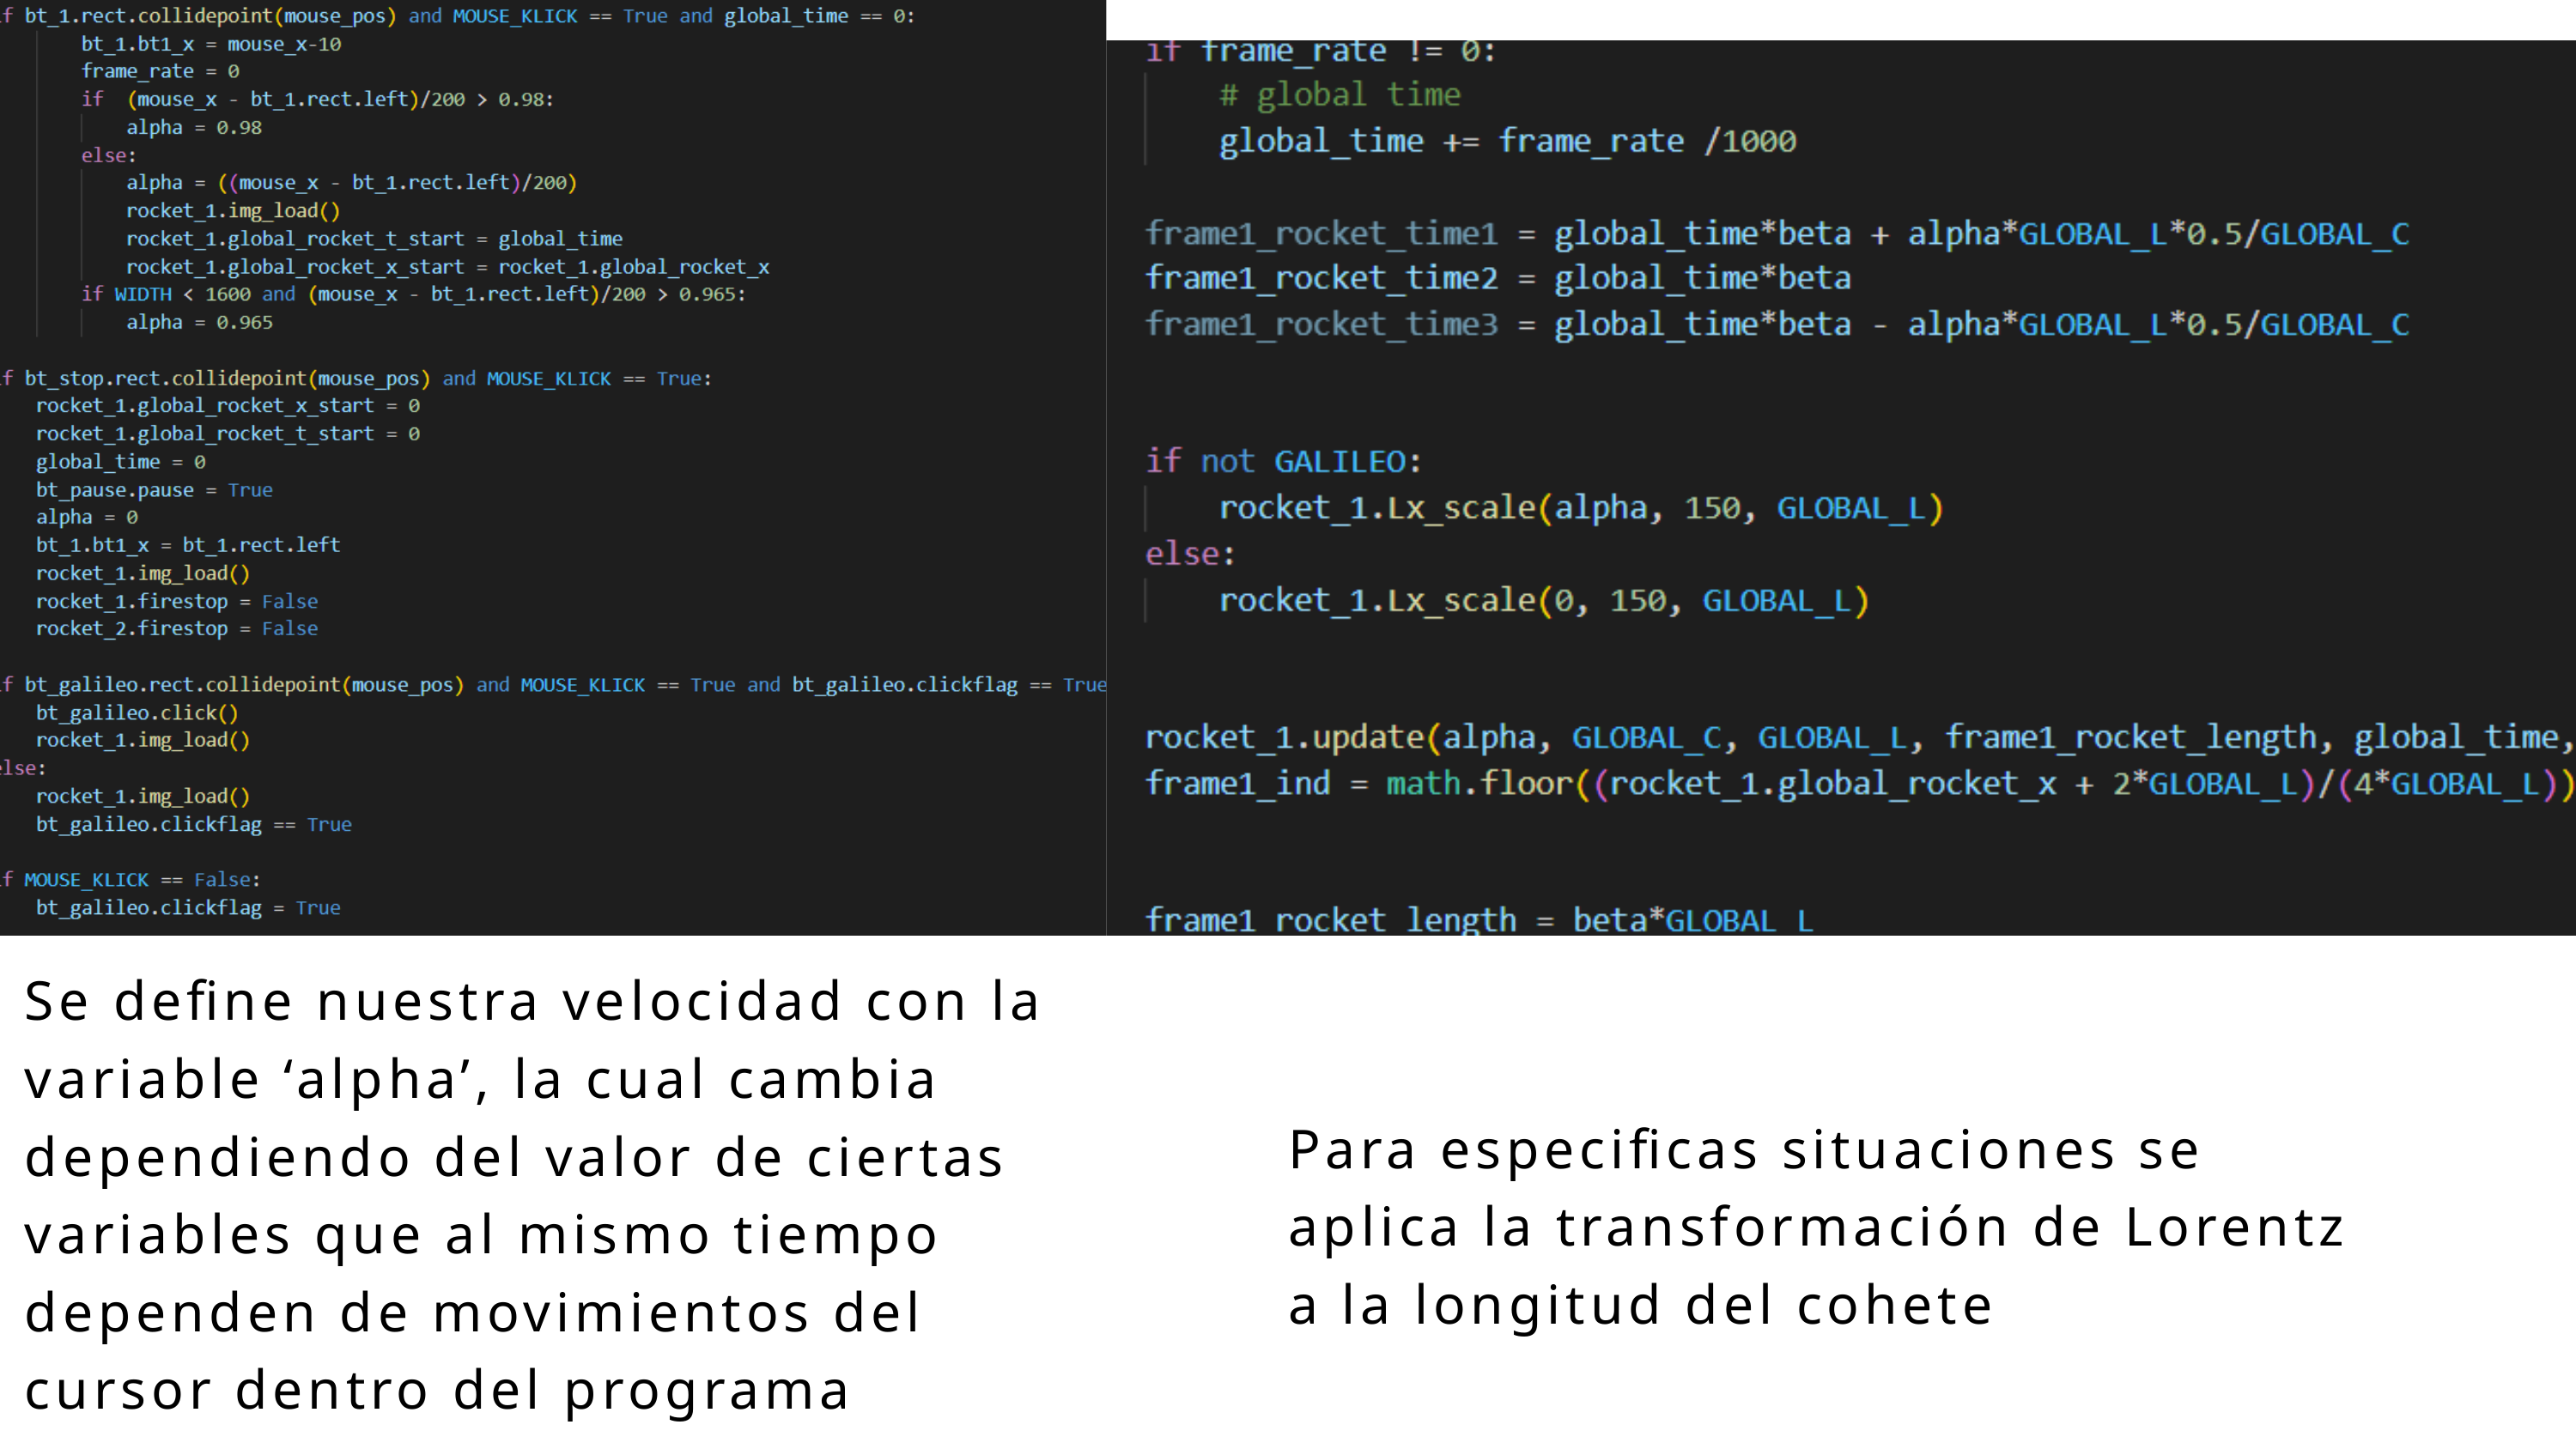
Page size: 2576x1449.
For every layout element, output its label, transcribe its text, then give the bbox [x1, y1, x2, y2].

text_box Se define nuestra velocidad con la variable ‘alpha’, la cual cambia dependiendo del valor de ciertas variables que al mismo tiempo dependen de movimientos del cursor dentro del programa [24, 953, 1135, 1421]
text_box [0, 0, 1107, 937]
text_box [1106, 40, 2576, 937]
text_box Para especificas situaciones se aplica la transformación de Lorentz a la longitud del cohete [1288, 1100, 2398, 1335]
